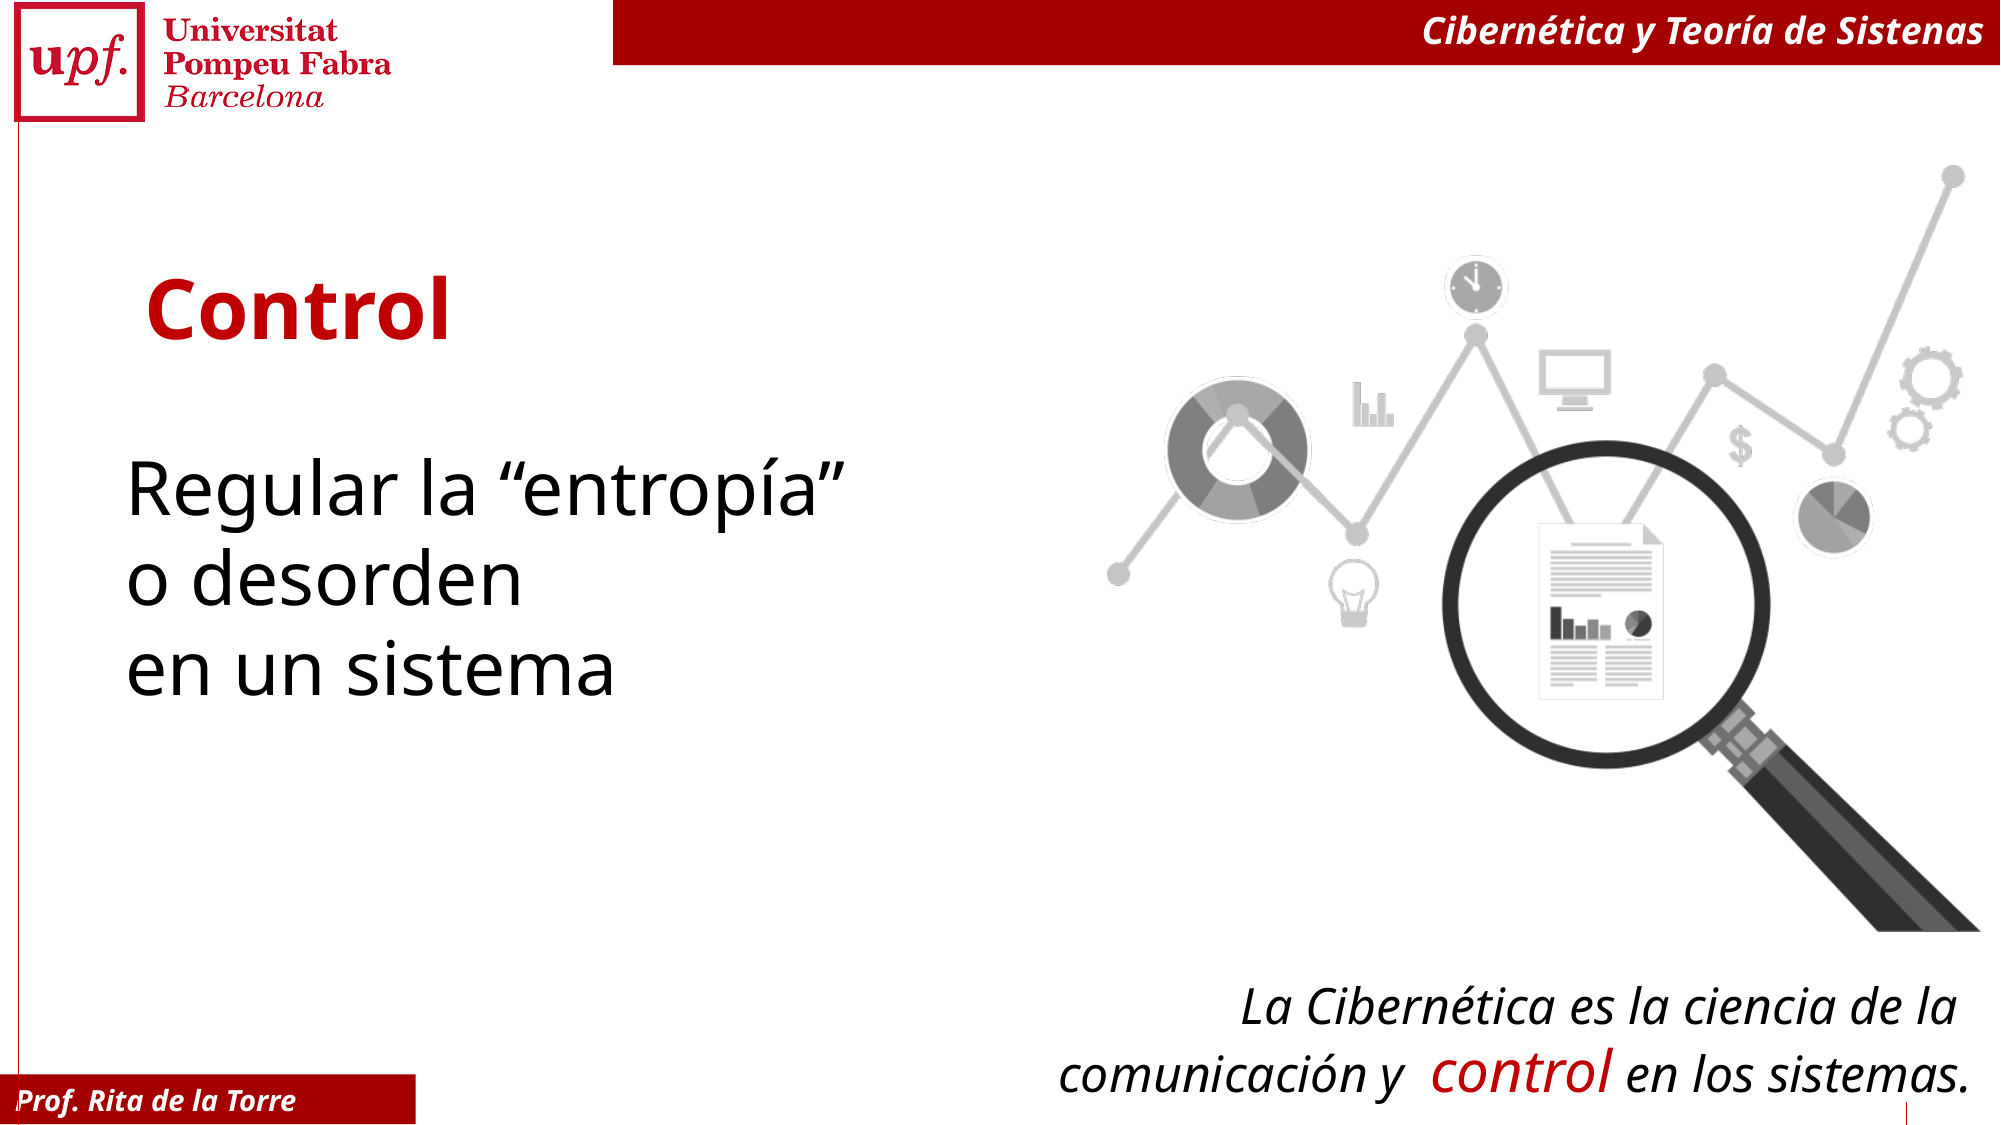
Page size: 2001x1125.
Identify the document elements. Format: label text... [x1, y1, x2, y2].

text_box Control [129, 248, 469, 364]
title Cibernética y Teoría de Sistenas [613, 0, 2000, 66]
text_box Regular la “entropía” o desorden en un sistema [110, 432, 984, 718]
text_box La Cibernética es la ciencia de la comunicación y control en los sistemas. [776, 966, 1987, 1112]
picture [14, 2, 407, 122]
picture [1107, 164, 2000, 932]
